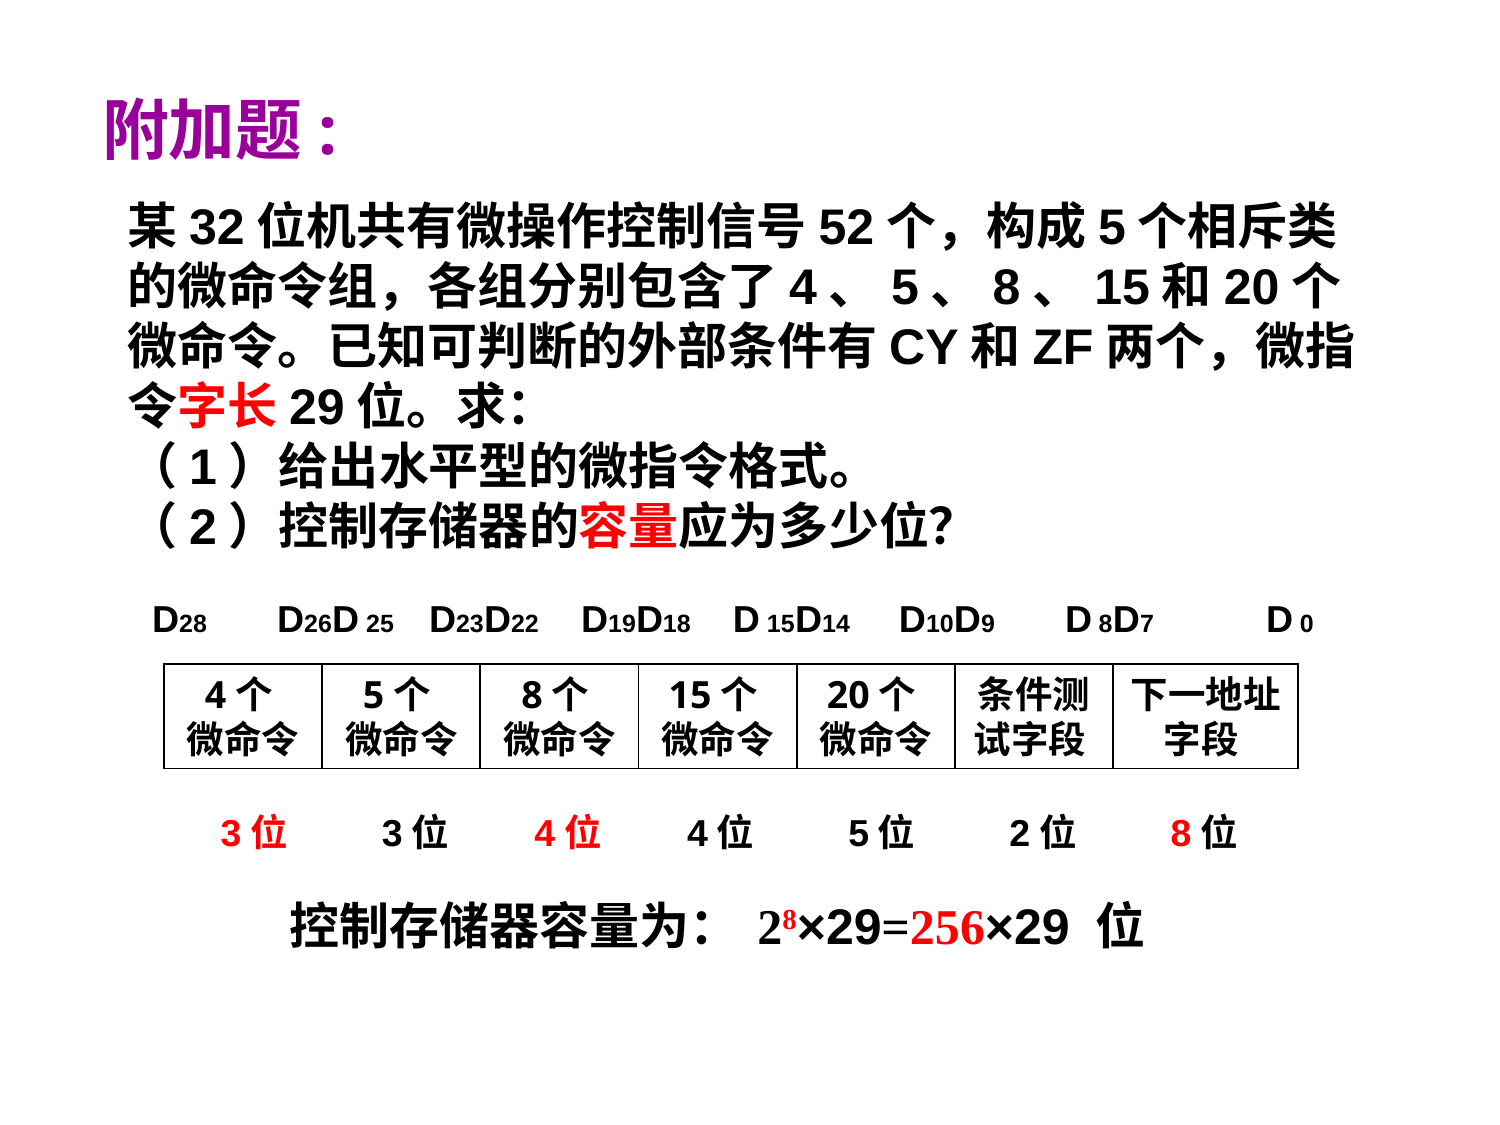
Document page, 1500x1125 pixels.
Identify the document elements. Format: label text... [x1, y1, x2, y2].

text_box 控制存储器容量为： 28×29=256×29 位 [275, 887, 1200, 963]
text_box 附加题: [87, 62, 1363, 175]
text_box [137, 587, 1338, 862]
text_box 某32位机共有微操作控制信号52个，构成5个相斥类的微命令组，各组分别包含了4、5、8、15和20个微命令。已知可判断的外部条件有CY和ZF两个，微指令字长29位。求： （1）给出水平型的微指令格式。 （2）控制存储器的容量应为多少位？ [112, 187, 1375, 563]
